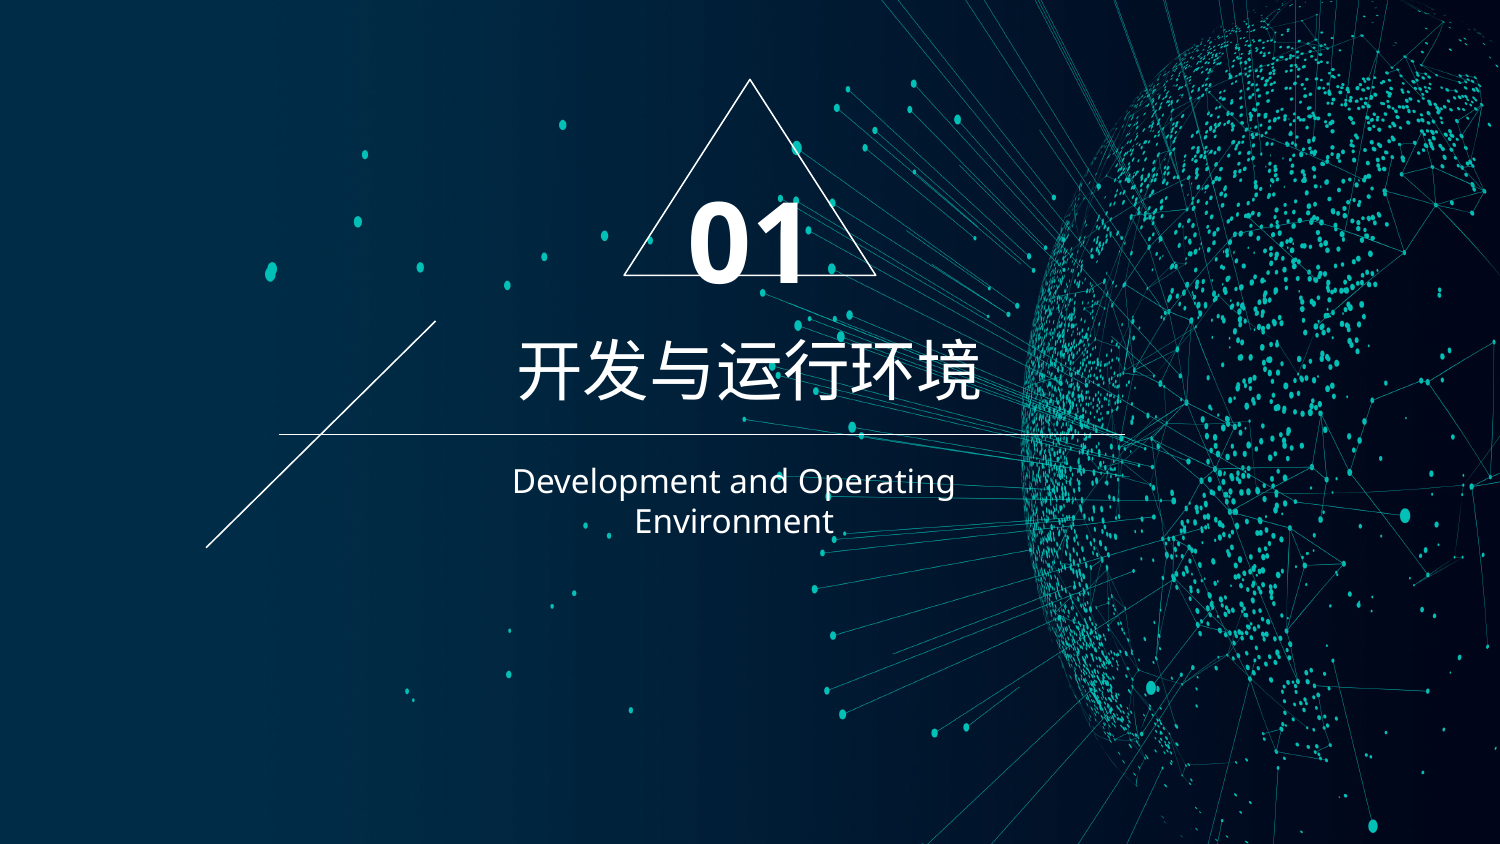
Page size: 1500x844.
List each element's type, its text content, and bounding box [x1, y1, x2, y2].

text_box Development and Operating Environment [440, 452, 1065, 547]
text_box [623, 79, 876, 309]
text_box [205, 320, 436, 548]
text_box 开发与运行环境 [437, 321, 1080, 417]
picture [0, 0, 1500, 844]
